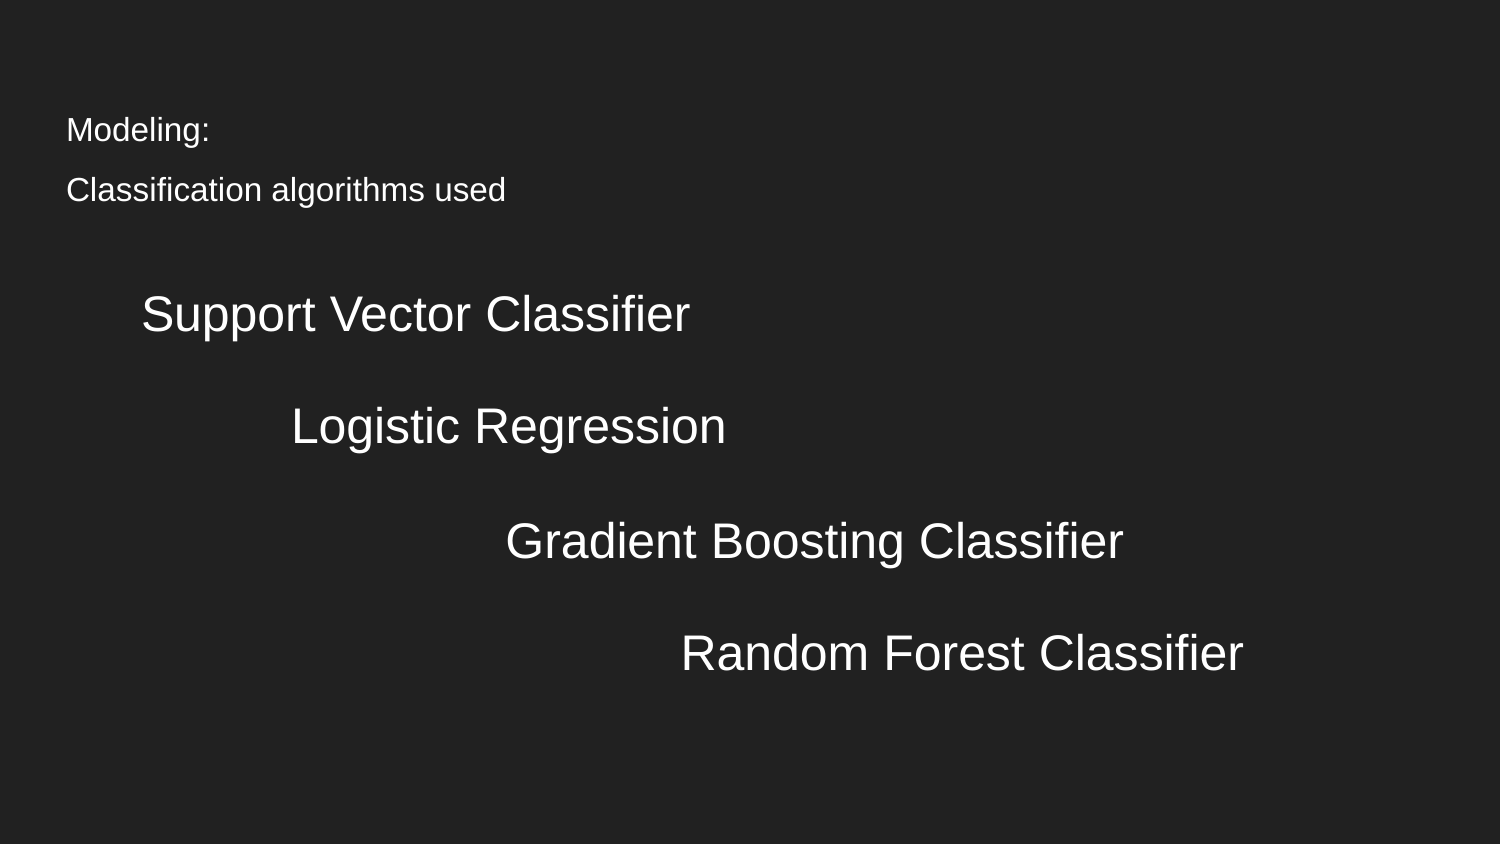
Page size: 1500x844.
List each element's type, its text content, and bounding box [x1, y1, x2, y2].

title Modeling: Classification algorithms used [51, 72, 1449, 167]
list Gradient Boosting Classifier [490, 484, 1321, 689]
list Random Forest Classifier [665, 596, 1496, 801]
list Logistic Regression [276, 301, 887, 506]
list Support Vector Classifier [126, 189, 737, 394]
